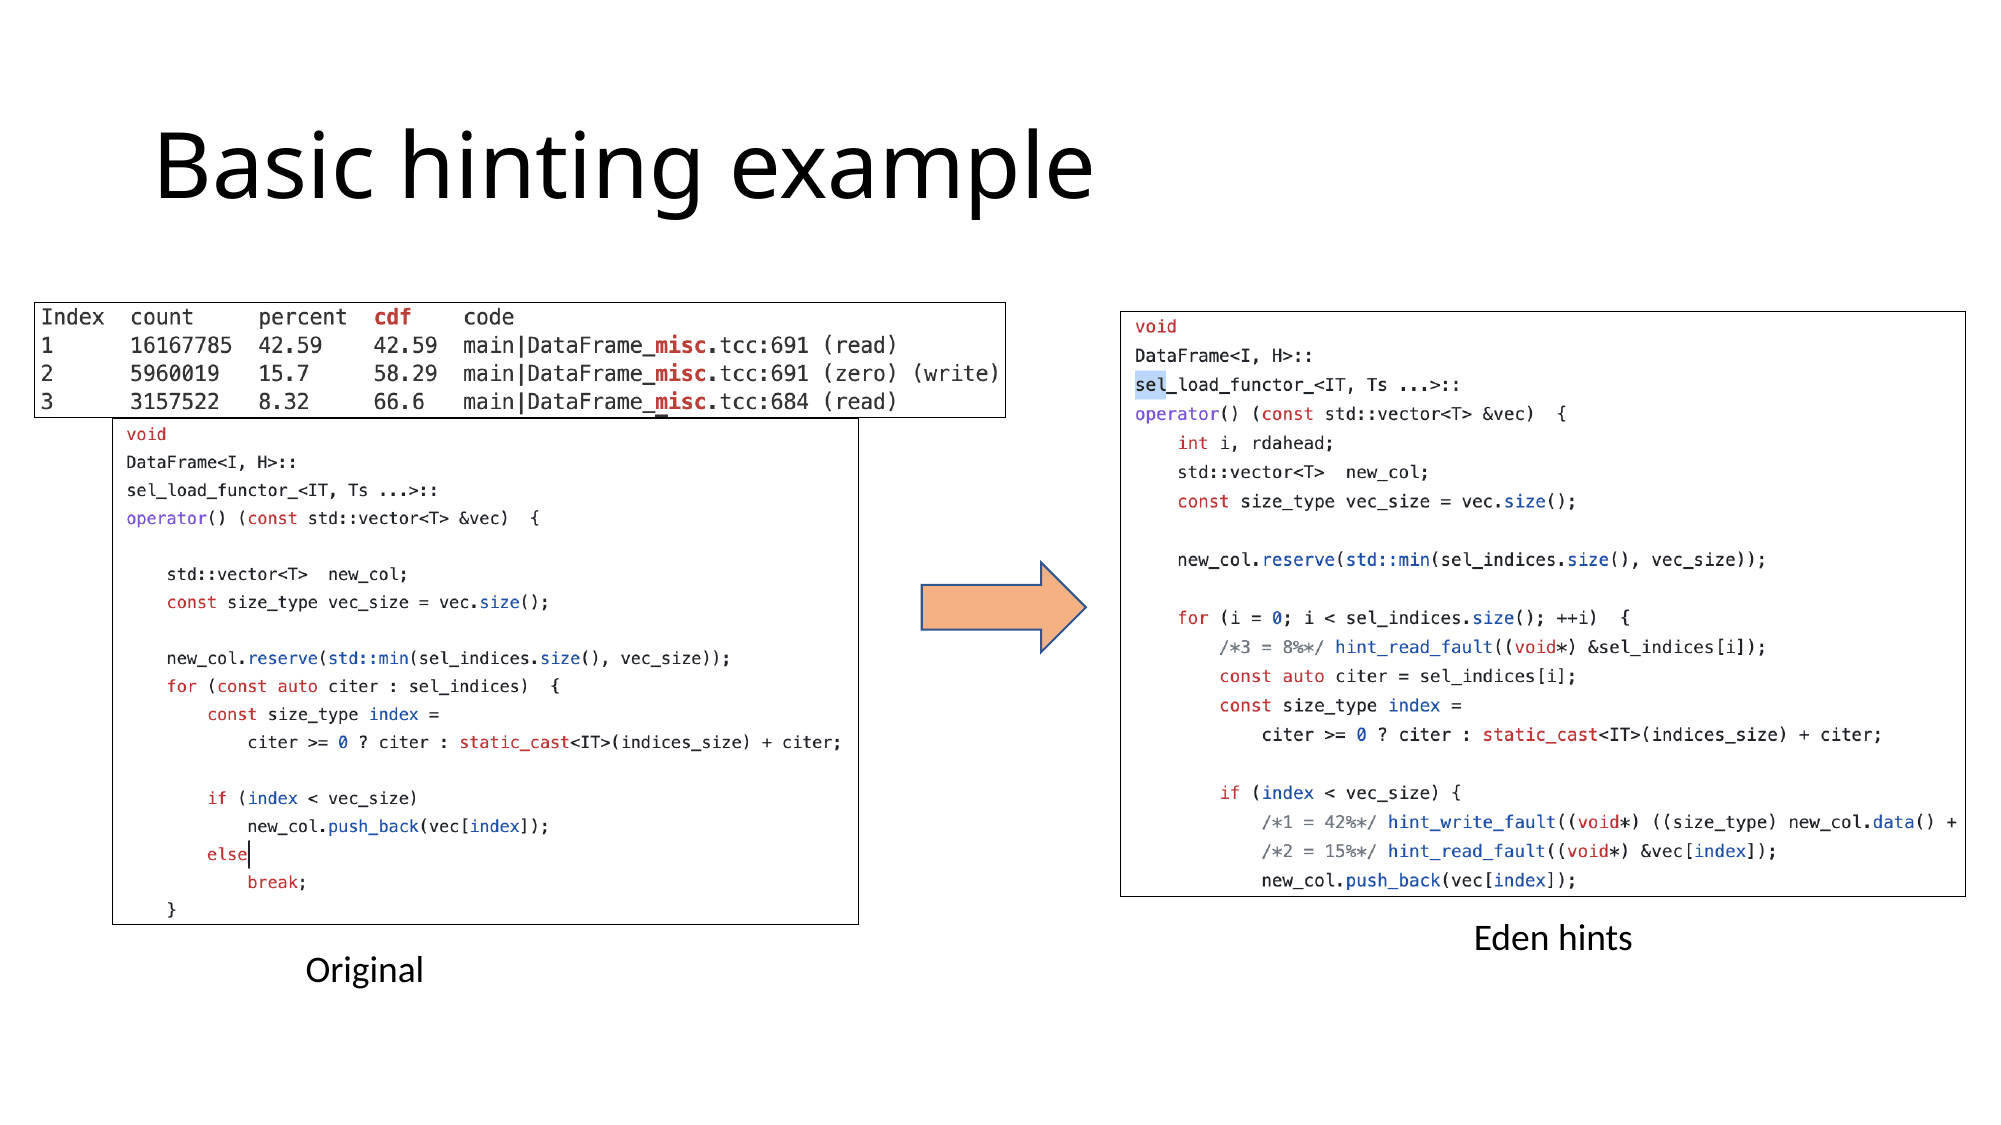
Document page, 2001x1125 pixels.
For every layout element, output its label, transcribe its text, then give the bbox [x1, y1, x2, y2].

title Basic hinting example [137, 59, 1863, 278]
picture [1120, 311, 1965, 898]
picture [34, 302, 1006, 925]
text_box [920, 560, 1088, 655]
text_box Eden hints [1459, 905, 1649, 965]
text_box Original [290, 937, 440, 998]
